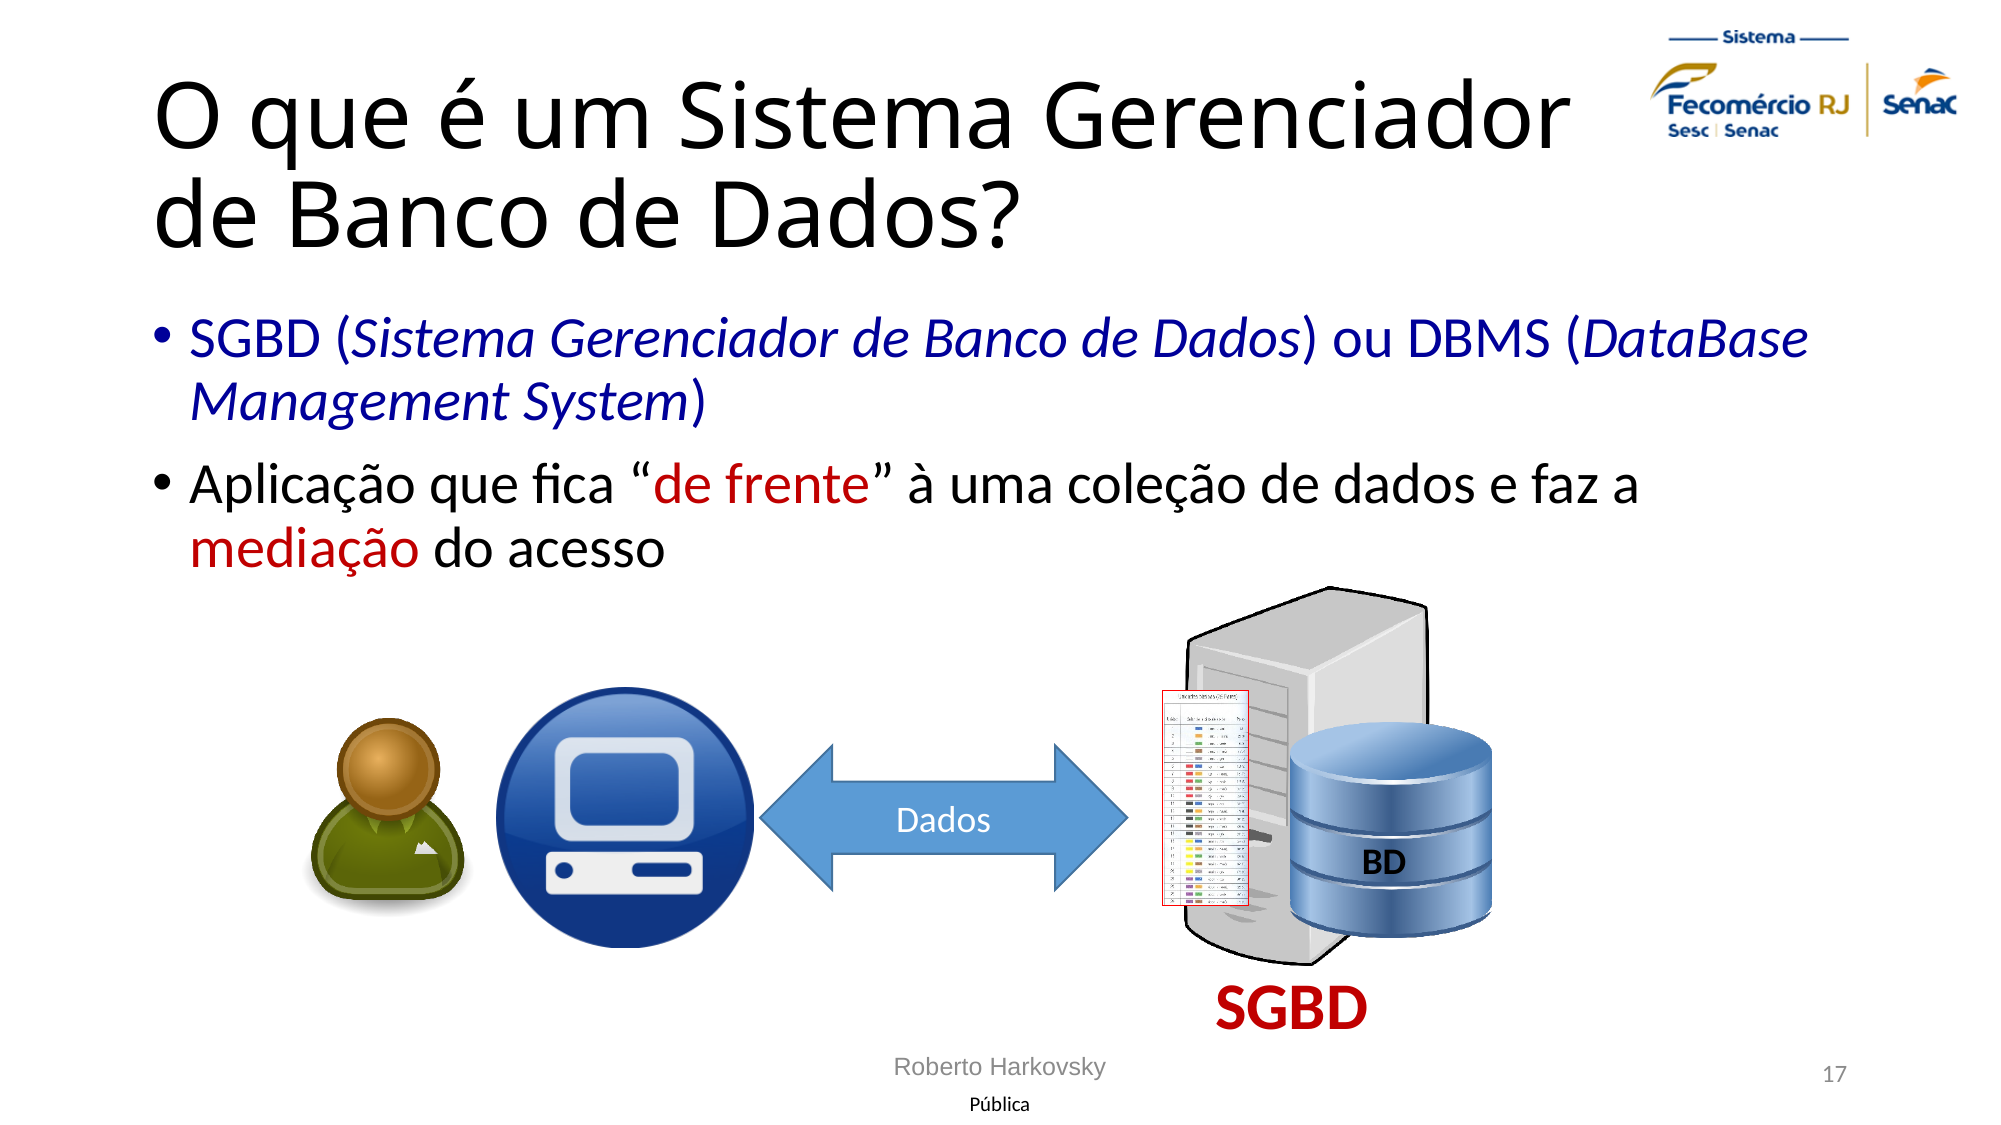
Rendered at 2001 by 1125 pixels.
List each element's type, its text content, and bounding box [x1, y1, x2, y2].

picture [1162, 586, 1492, 966]
list SGBD (Sistema Gerenciador de Banco de Dados) ou DBMS (DataBase Management System) Aplicação que fica “de frente” à uma coleção de dados e faz a mediação do acesso [137, 299, 1891, 612]
text_box SGBD [1200, 966, 1384, 1051]
picture [278, 687, 754, 948]
text_box Dados [758, 743, 1129, 893]
slide_number 17 [1412, 1042, 1863, 1103]
footer Roberto Harkovsky [662, 1042, 1338, 1103]
picture [1650, 30, 1979, 137]
title O que é um Sistema Gerenciador de Banco de Dados? [137, 59, 1660, 278]
